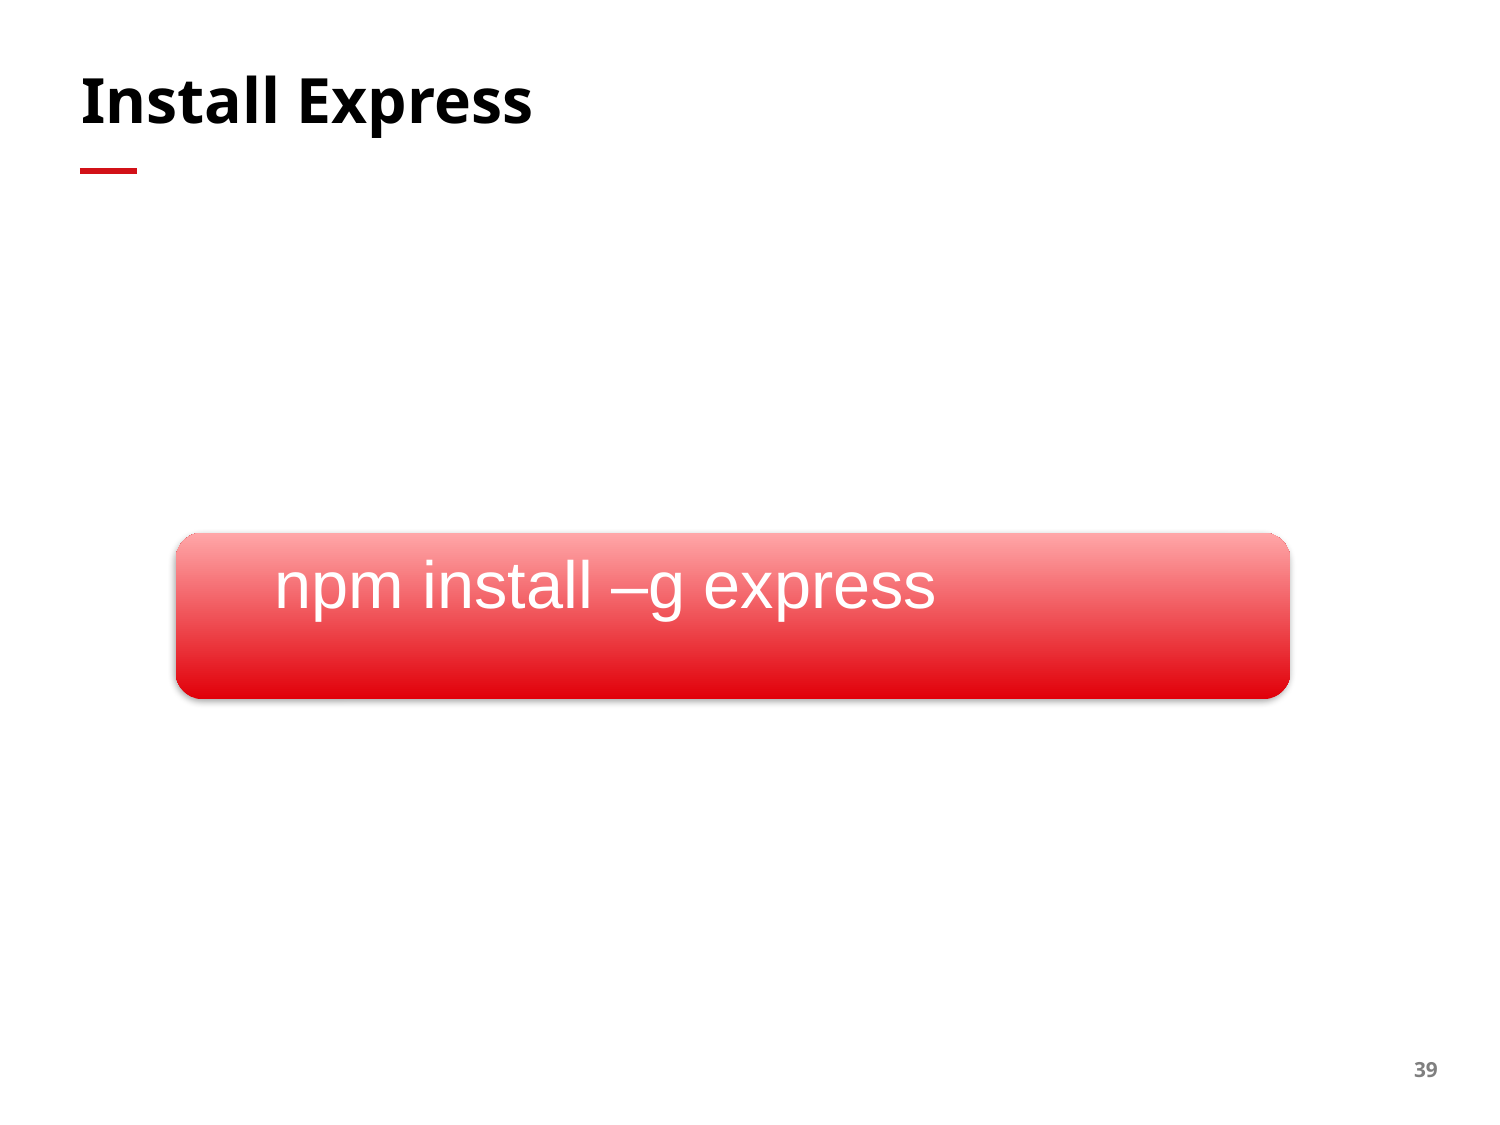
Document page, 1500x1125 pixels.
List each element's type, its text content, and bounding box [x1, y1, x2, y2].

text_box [175, 532, 1291, 700]
title Install Express [81, 68, 1421, 138]
